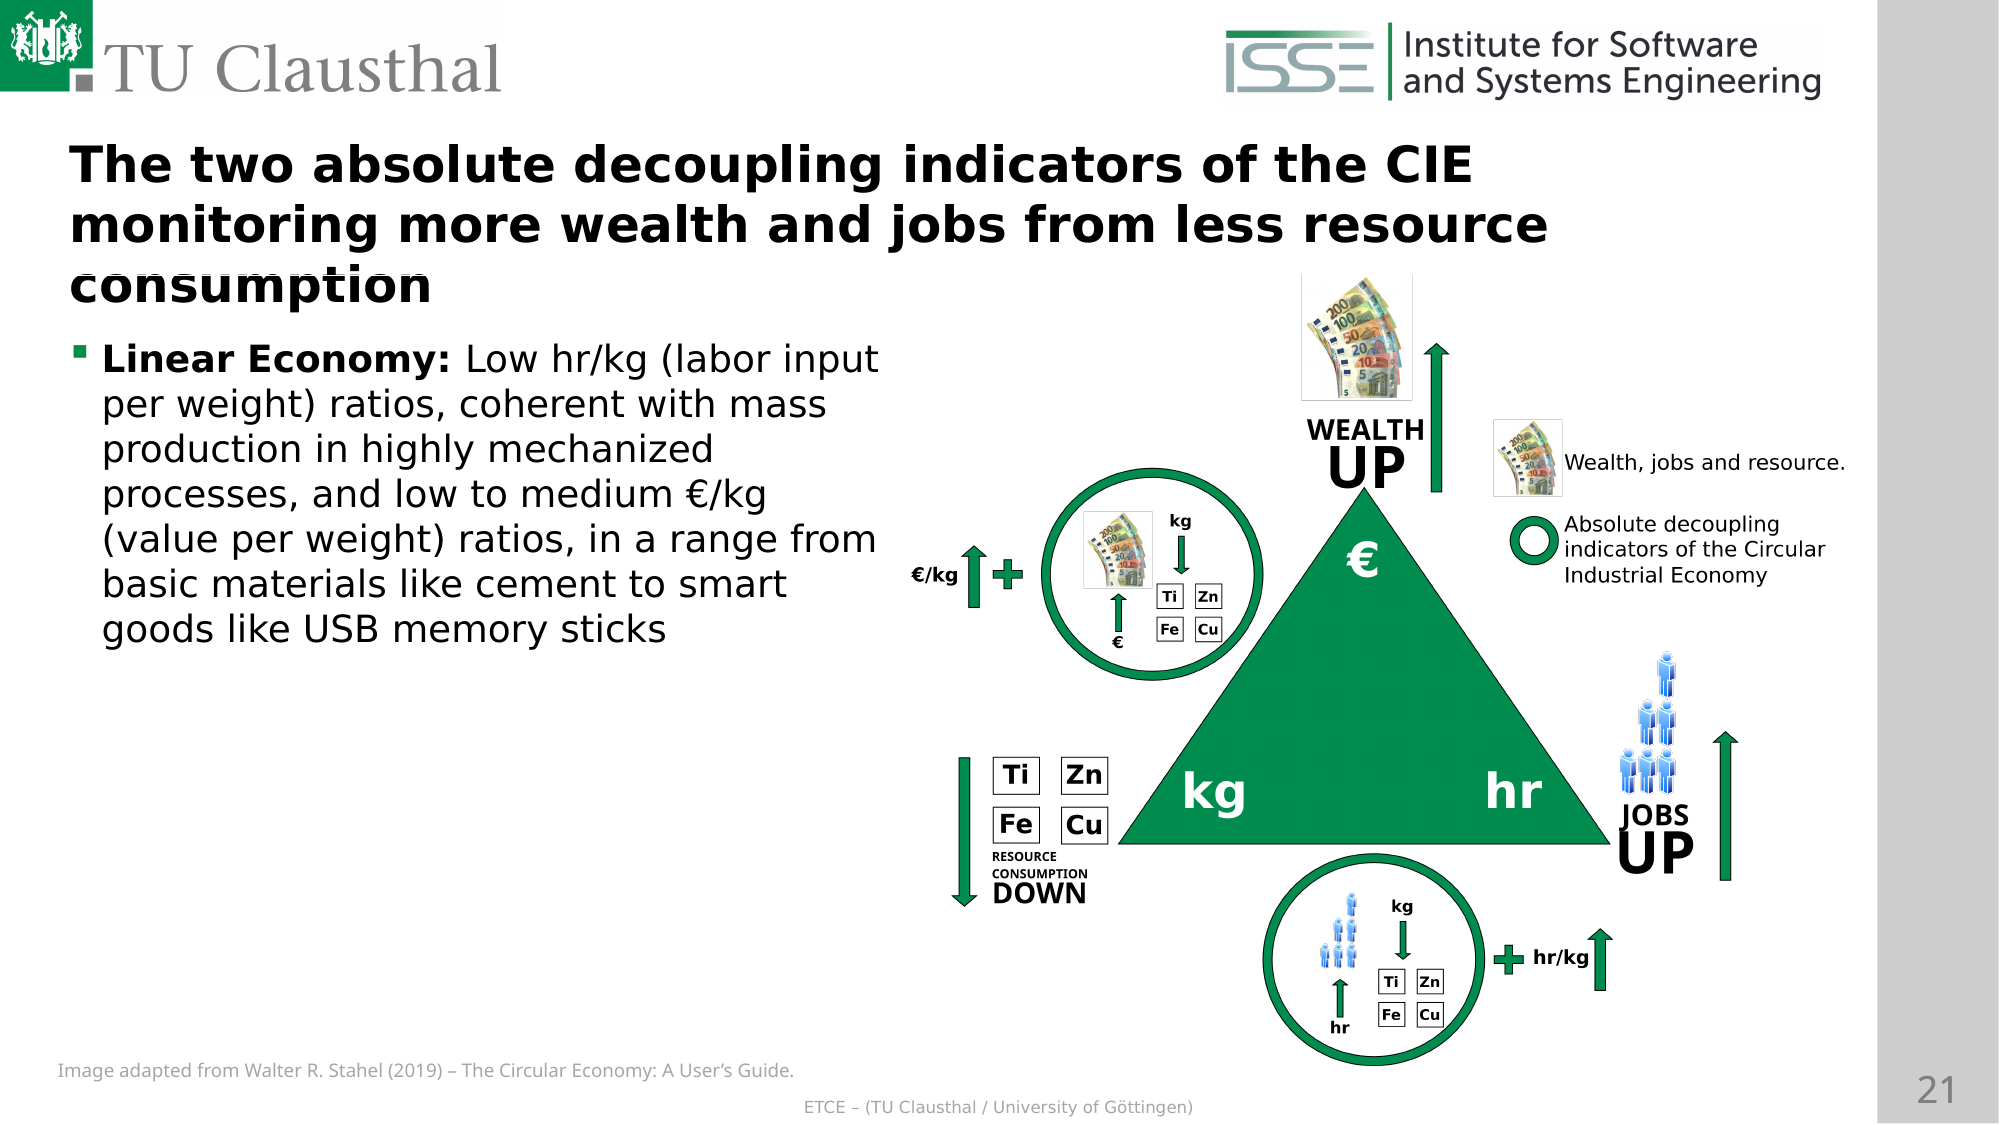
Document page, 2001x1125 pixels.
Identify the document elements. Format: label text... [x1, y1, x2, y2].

picture [1218, 22, 1826, 107]
picture [0, 0, 501, 92]
picture [906, 275, 1882, 1067]
text_box The two absolute decoupling indicators of the CIE monitoring more wealth and jobs from less resource consumption [54, 125, 1818, 207]
text_box Image adapted from Walter R. Stahel (2019) – The Circular Economy: A User’s Guide. [43, 1051, 1105, 1089]
text_box Linear Economy: Low hr/kg (labor input per weight) ratios, coherent with mass production in highly mechanized processes, and low to medium €/kg (value per weight) ratios, in a range from basic materials like cement to smart goods like USB memory sticks Circular Economy: Higher hr/kg and €/kg ratios for reuse, remanufacture and selling performance (goods as a service), in a group with new technologies, such as life sciences and nanotechnologies, which by nature produce dematerialized objects. [54, 275, 904, 1051]
